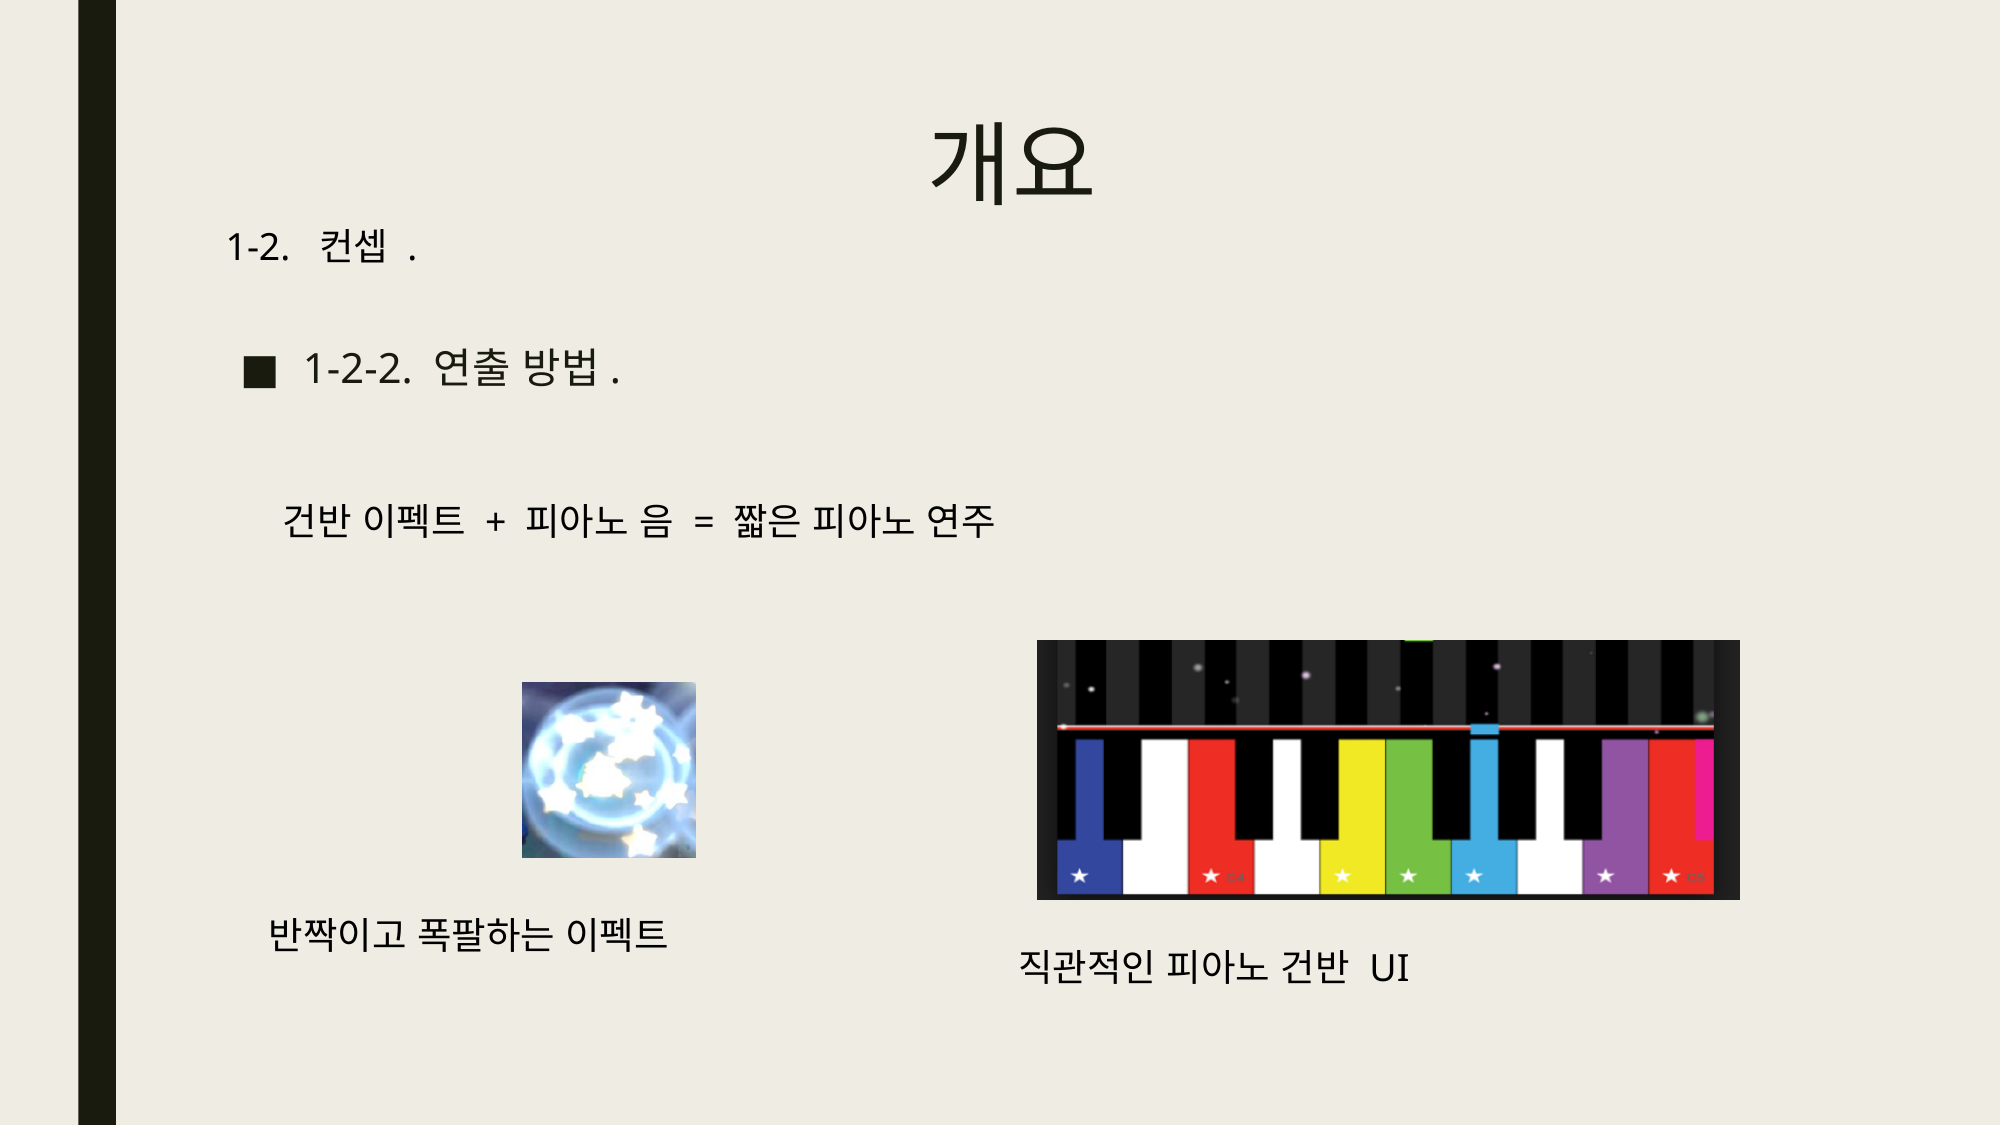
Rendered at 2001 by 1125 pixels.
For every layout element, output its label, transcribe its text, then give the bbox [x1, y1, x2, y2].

text_box 1-2. 컨셉 . [135, 215, 433, 276]
picture [1037, 640, 1740, 900]
picture [522, 682, 696, 858]
text_box 반짝이고 폭팔하는 이펙트 [253, 904, 1024, 965]
text_box 건반 이펙트 + 피아노 음 = 짧은 피아노 연주 [267, 490, 1038, 551]
text_box 직관적인 피아노 건반 UI [1003, 936, 1774, 997]
title 개요 [225, 112, 1800, 235]
list 1-2-2. 연출 방법. [225, 337, 1918, 1013]
